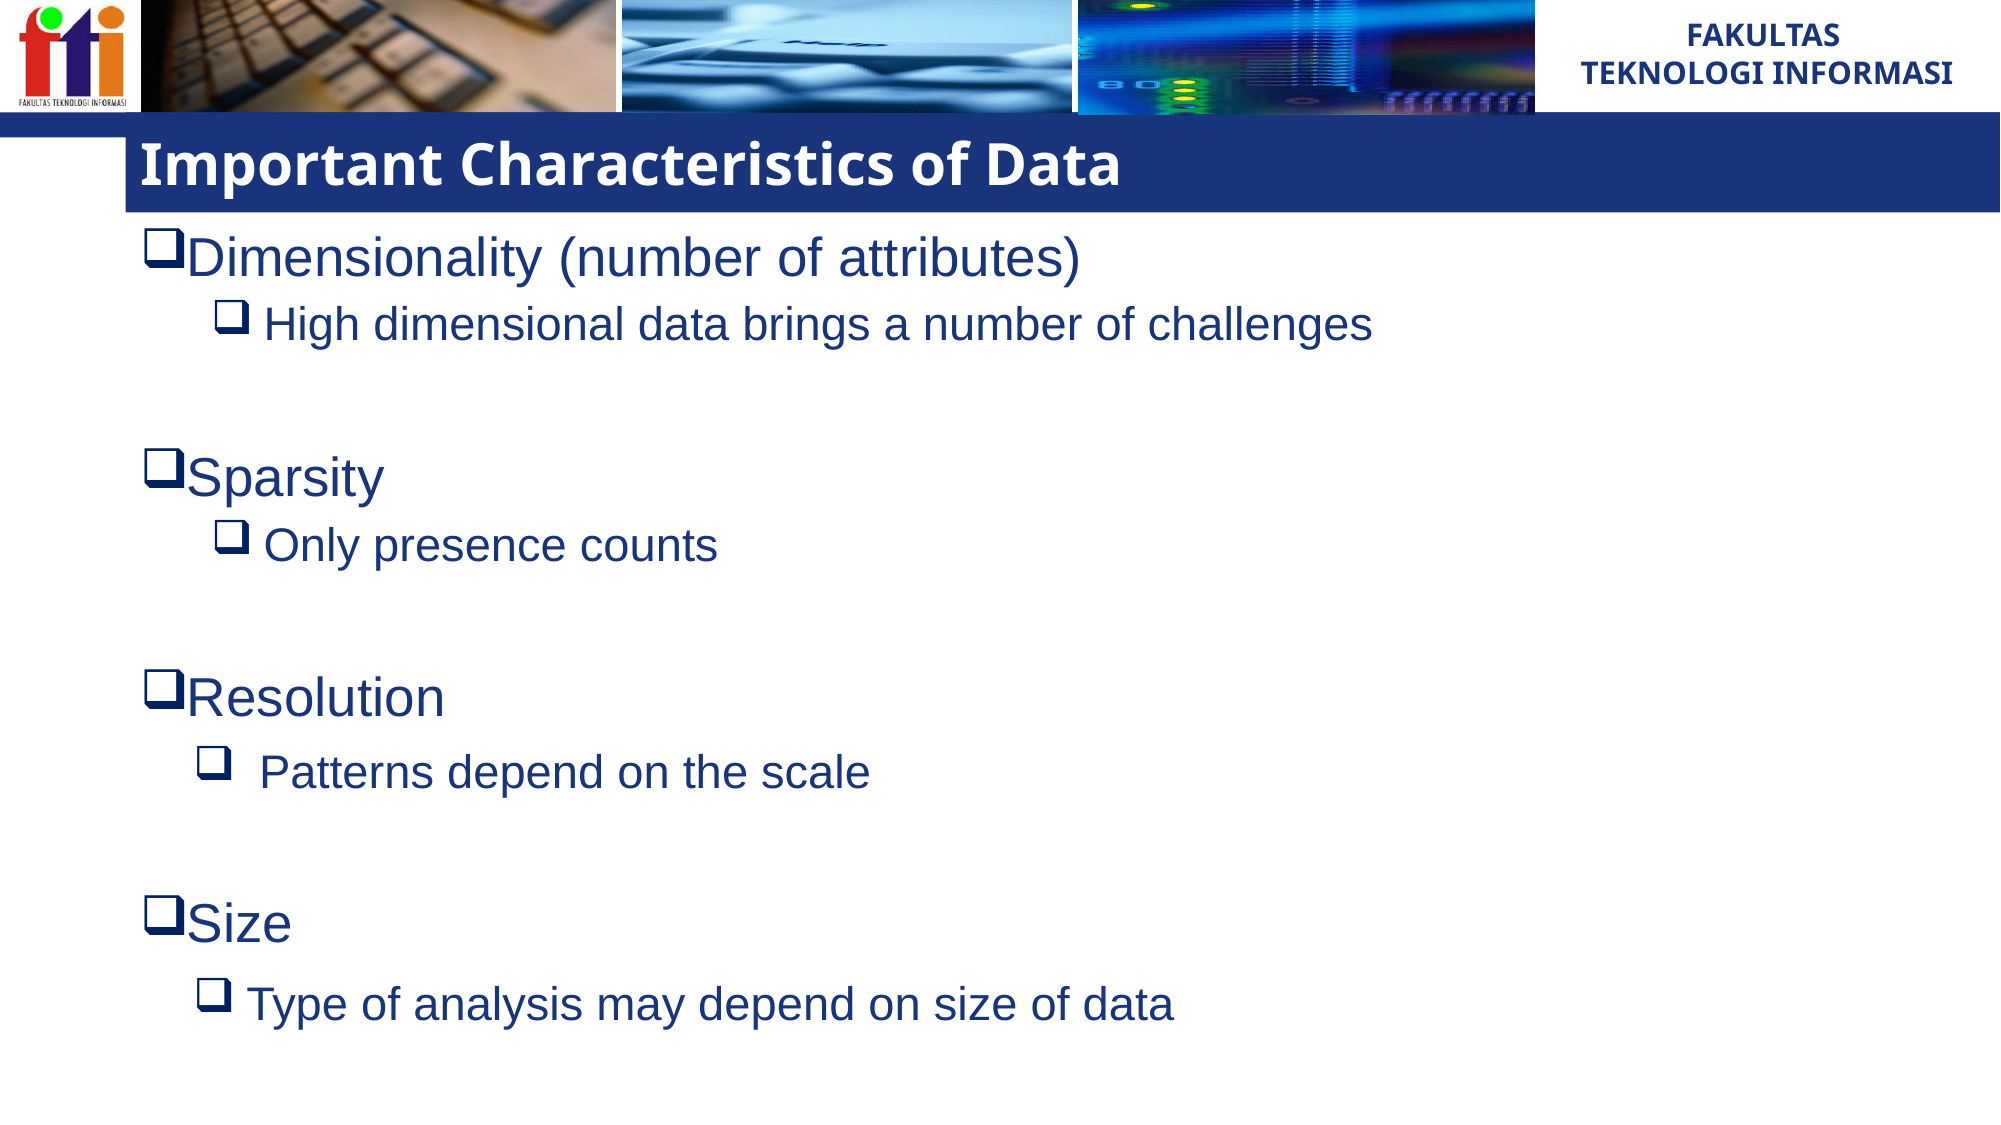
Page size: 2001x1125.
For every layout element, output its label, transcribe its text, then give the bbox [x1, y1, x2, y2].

picture [622, 0, 1072, 105]
list Dimensionality (number of attributes) High dimensional data brings a number of challenges Sparsity Only presence counts Resolution Patterns depend on the scale Size Type of analysis may depend on size of data [54, 218, 1898, 1044]
picture [1078, 0, 1535, 105]
picture [19, 6, 126, 106]
picture [141, 0, 616, 105]
title Important Characteristics of Data [125, 105, 1535, 219]
